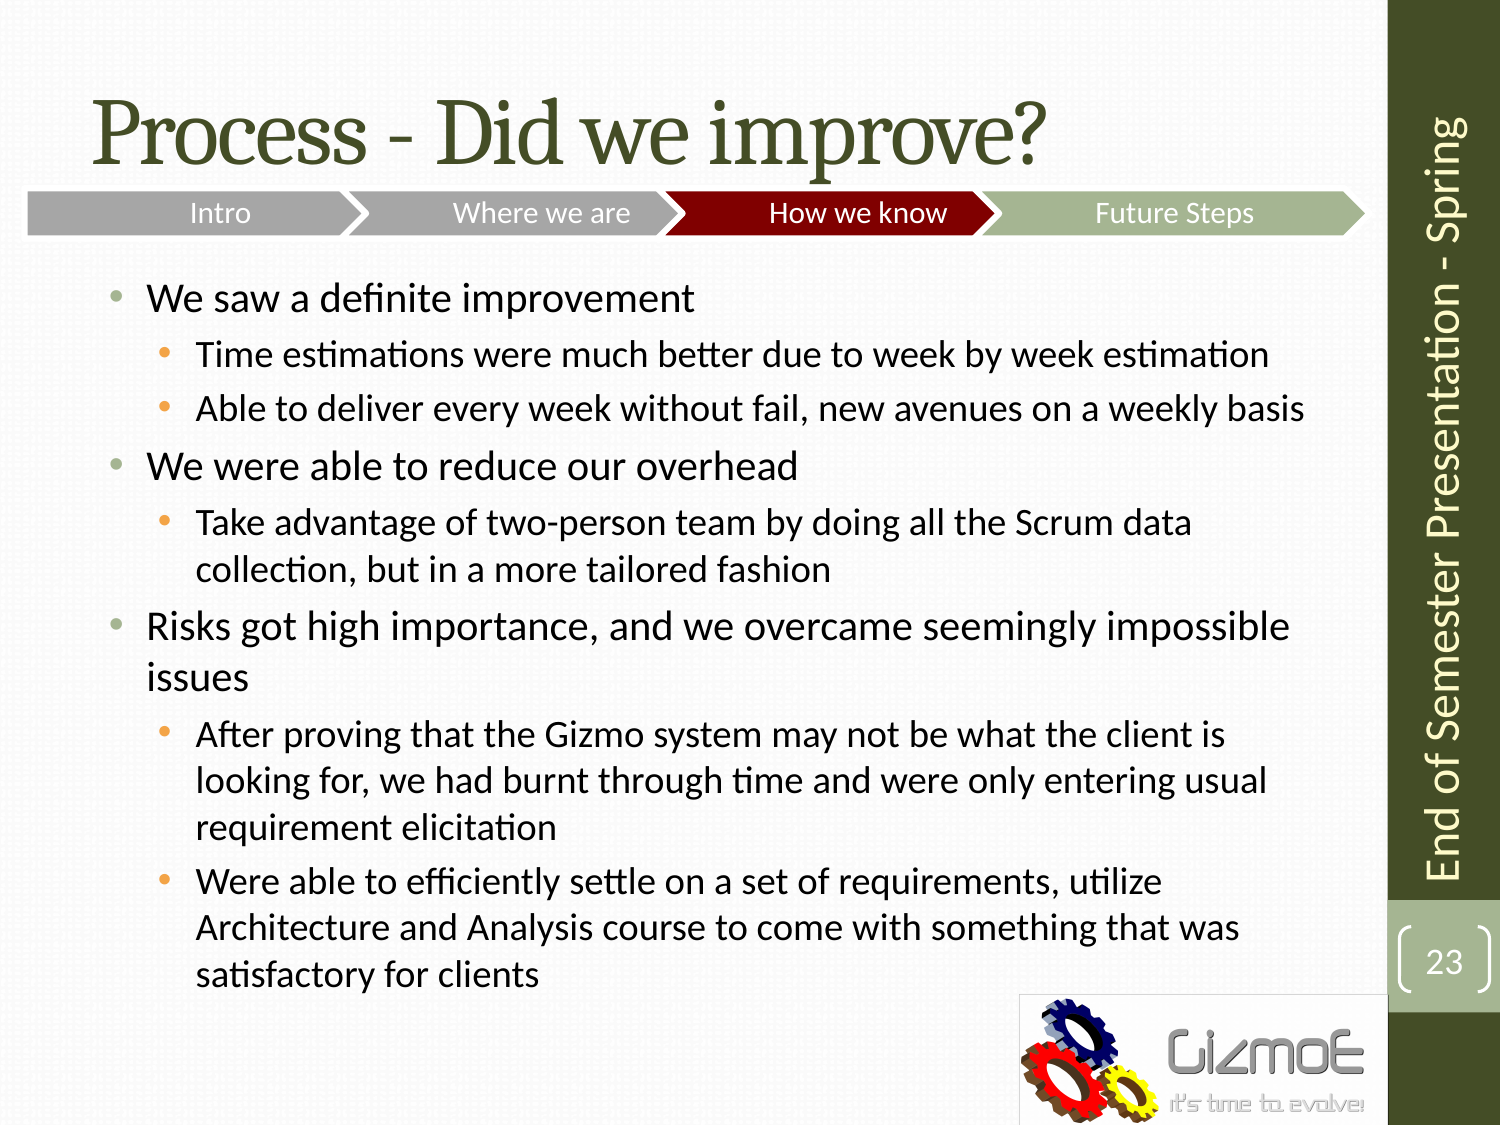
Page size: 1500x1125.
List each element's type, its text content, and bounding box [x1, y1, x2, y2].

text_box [23, 187, 1371, 240]
list We saw a definite improvement Time estimations were much better due to week by week estimation Able to deliver every week without fail, new avenues on a weekly basis We were able to reduce our overhead Take advantage of two-person team by doing all the Scrum data collection, but in a more tailored fashion Risks got high importance, and we overcame seemingly impossible issues After proving that the Gizmo system may not be what the client is looking for, we had burnt through time and were only entering usual requirement elicitation Were able to efficiently settle on a set of requirements, utilize Architecture and Analysis course to come with something that was satisfactory for clients [75, 262, 1325, 1050]
slide_number End of Semester Presentation - Spring [1408, 87, 1469, 899]
slide_number 22 [1397, 925, 1492, 994]
text_box Process - Did we improve? [75, 74, 1325, 179]
picture [1015, 991, 1392, 1125]
